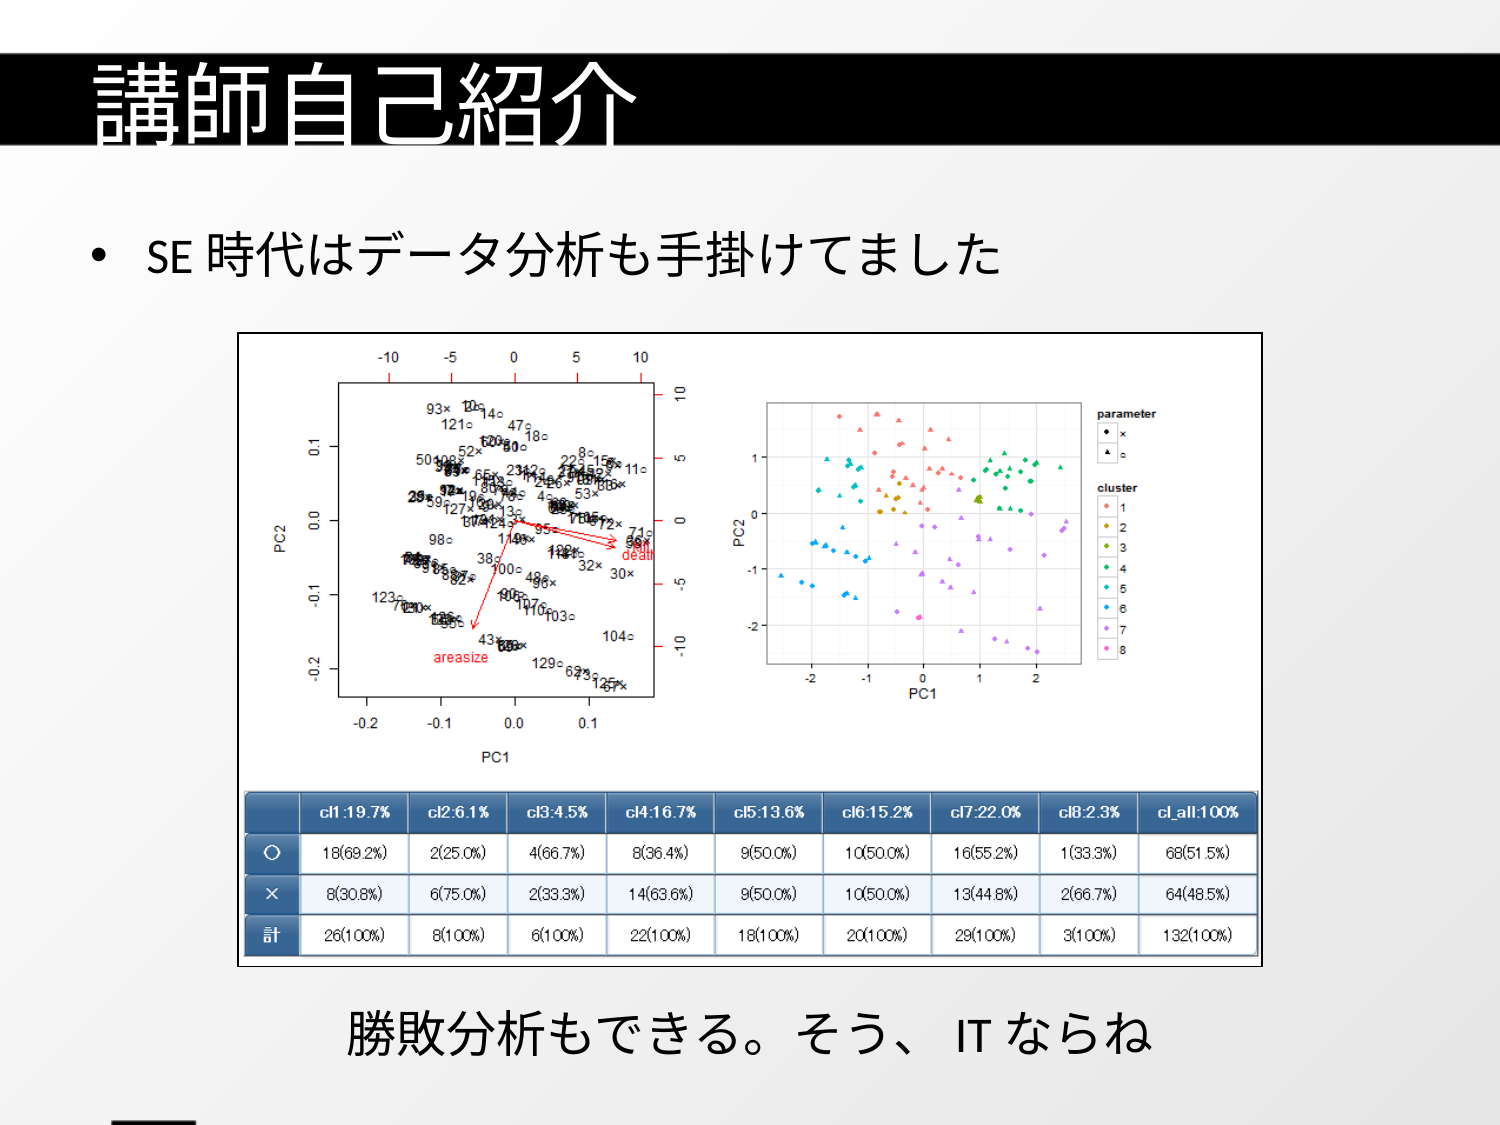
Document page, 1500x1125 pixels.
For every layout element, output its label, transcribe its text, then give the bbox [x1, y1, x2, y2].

text_box 勝敗分析もできる。そう、ITならね [74, 995, 1425, 1113]
picture [0, 0, 1500, 1125]
list SE時代はデータ分析も手掛けてました [75, 216, 1425, 334]
title 講師自己紹介 [75, 45, 1425, 160]
